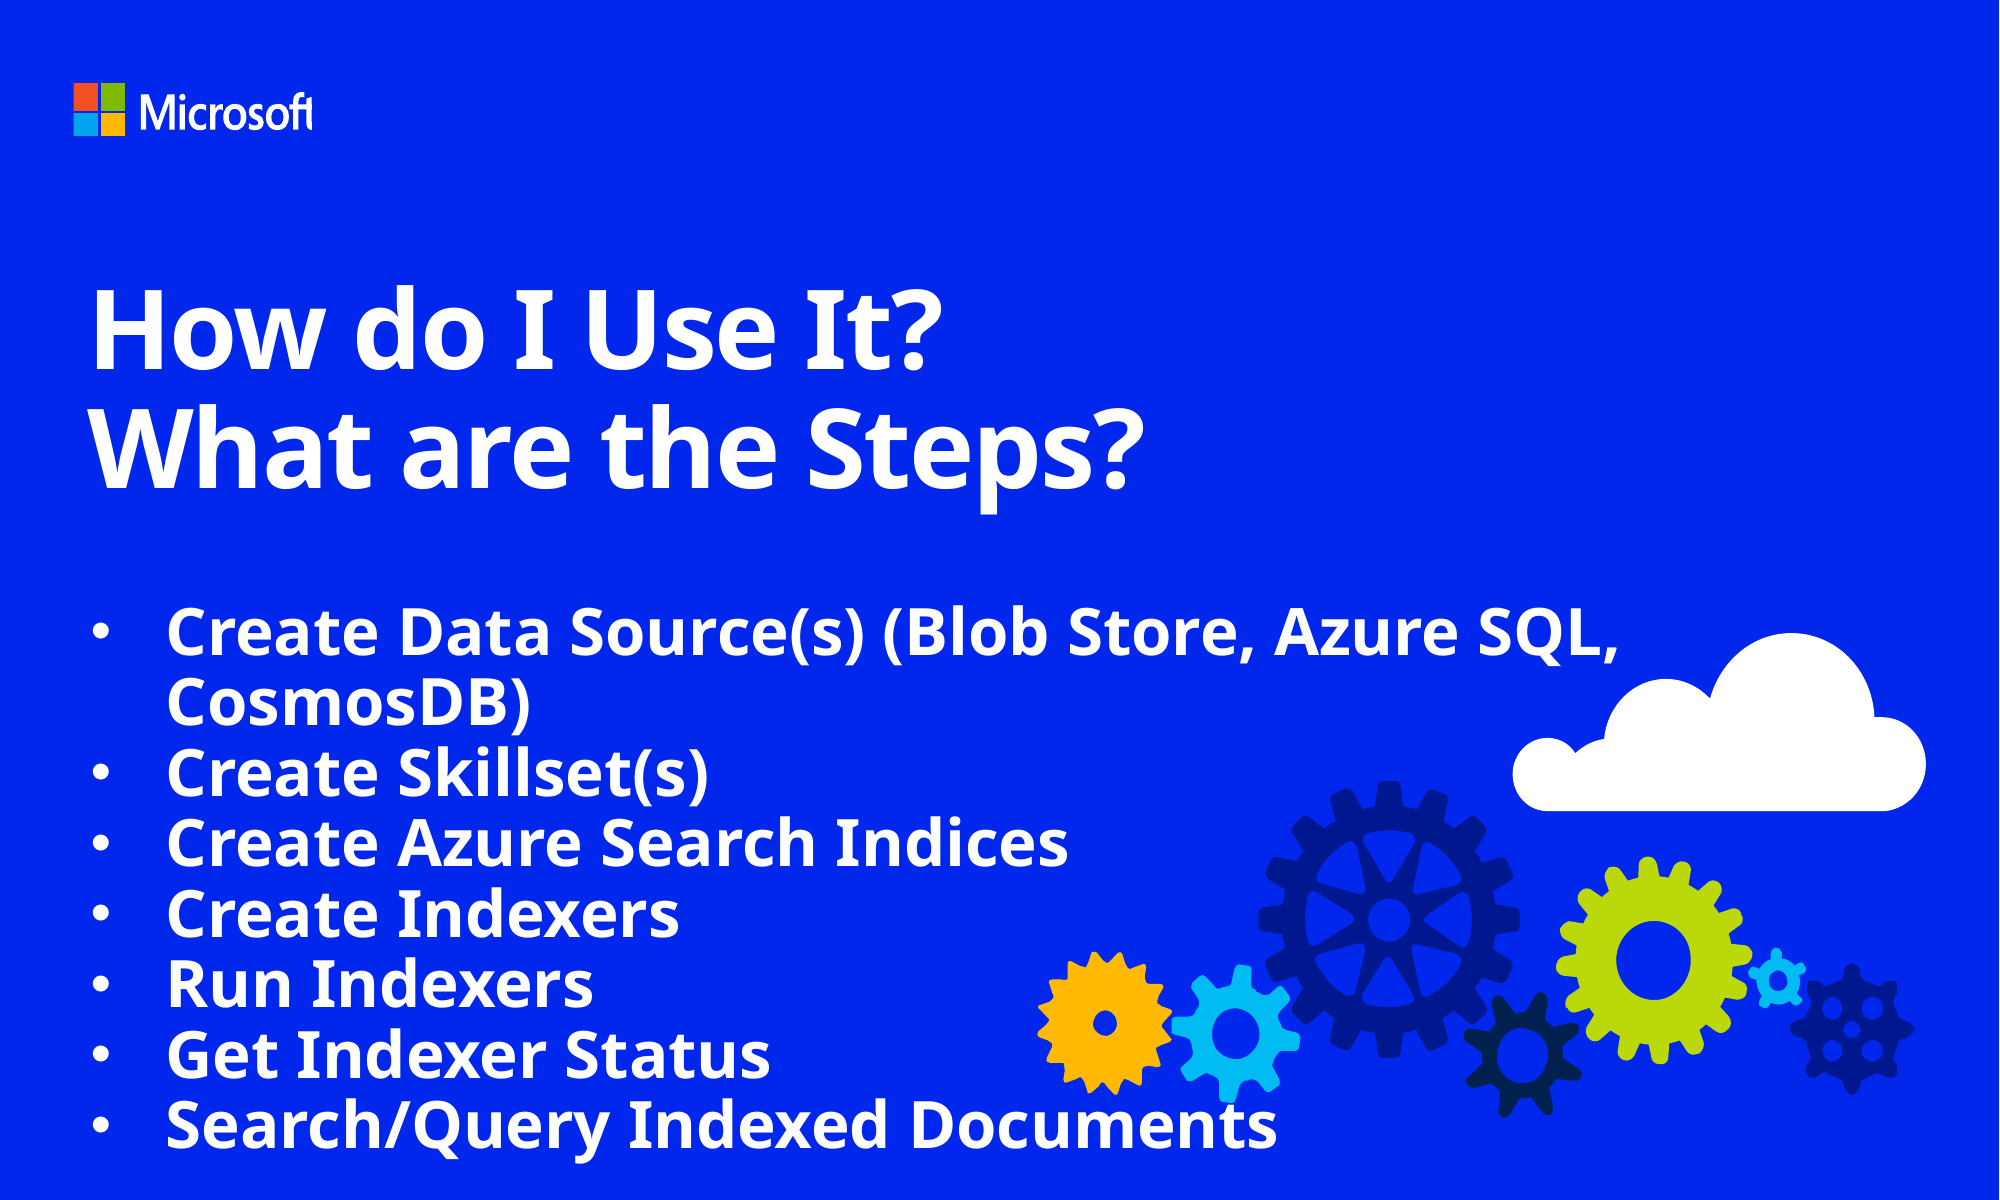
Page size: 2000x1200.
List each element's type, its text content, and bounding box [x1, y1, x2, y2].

list Create Data Source(s) (Blob Store, Azure SQL, CosmosDB) Create Skillset(s) Create Azure Search Indices Create Indexers Run Indexers Get Indexer Status Search/Query Indexed Documents [63, 502, 1952, 1152]
title How do I Use It? What are the Steps? [63, 259, 1916, 502]
